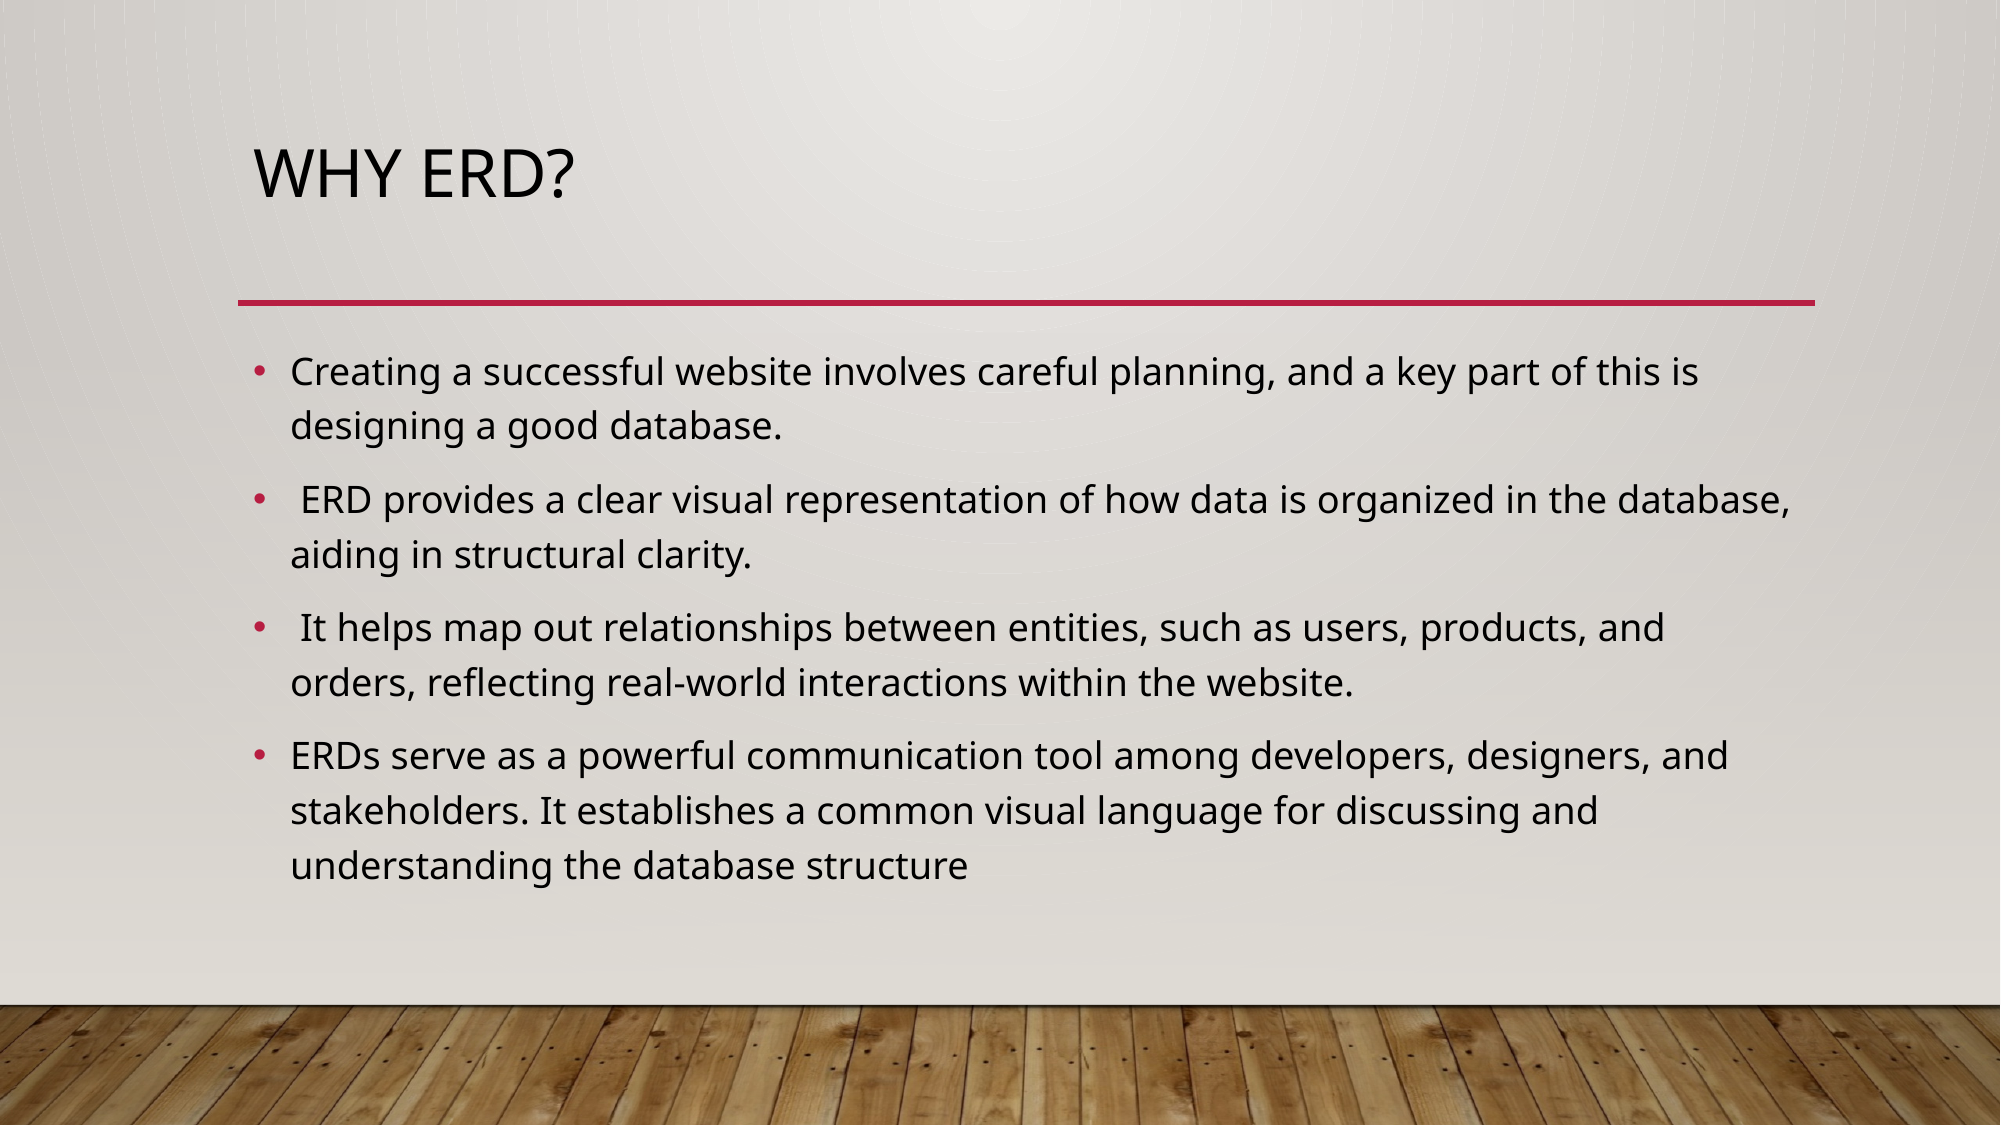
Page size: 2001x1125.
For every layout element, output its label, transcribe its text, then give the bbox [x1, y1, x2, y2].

list Creating a successful website involves careful planning, and a key part of this is designing a good database. ERD provides a clear visual representation of how data is organized in the database, aiding in structural clarity. It helps map out relationships between entities, such as users, products, and orders, reflecting real-world interactions within the website. ERDs serve as a powerful communication tool among developers, designers, and stakeholders. It establishes a common visual language for discussing and understanding the database structure [238, 330, 1814, 897]
picture [0, 1005, 2000, 1125]
title Why ERD? [238, 131, 1814, 305]
